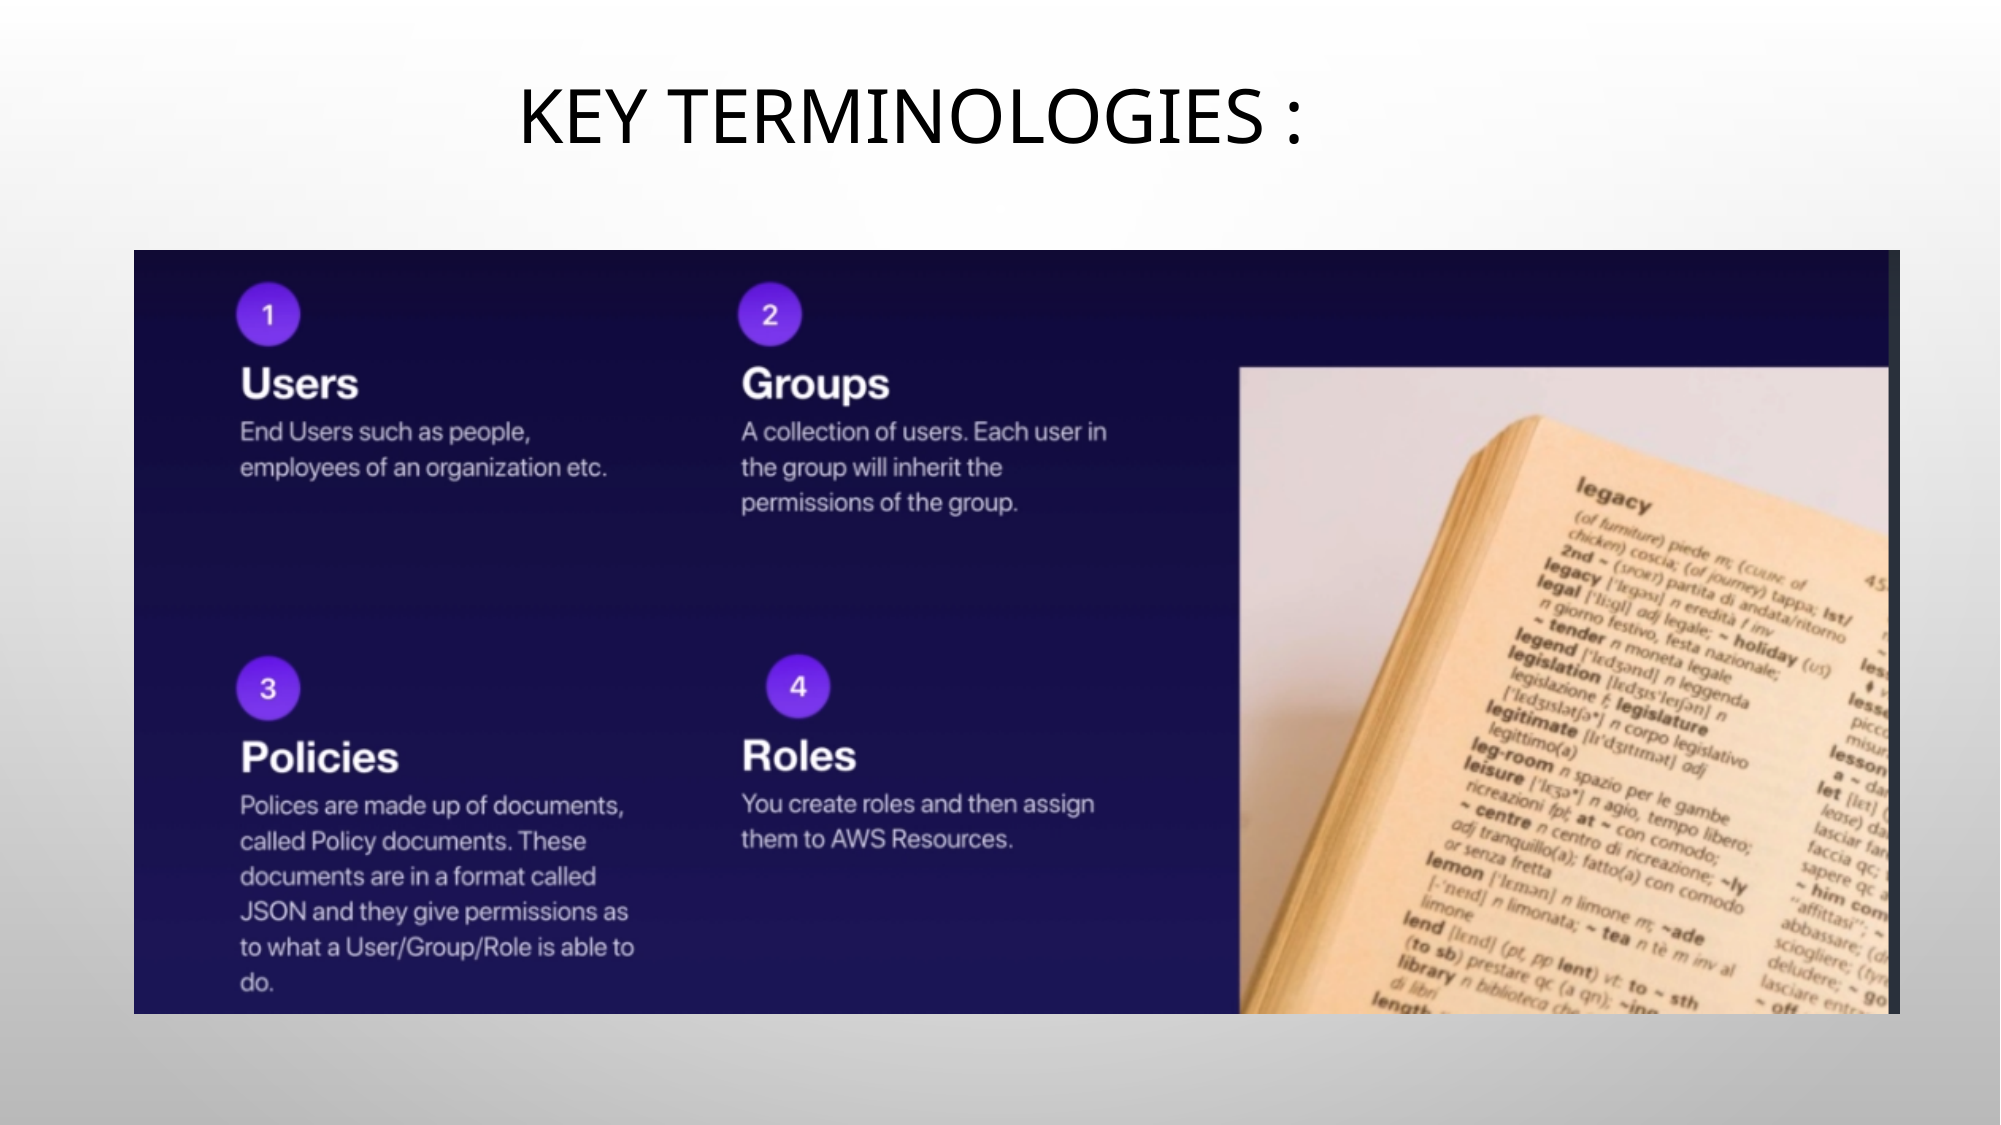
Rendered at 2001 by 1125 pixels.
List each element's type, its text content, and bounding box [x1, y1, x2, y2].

picture [0, 0, 2000, 1125]
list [134, 250, 1900, 1014]
title Key Terminologies : [61, 0, 1762, 251]
